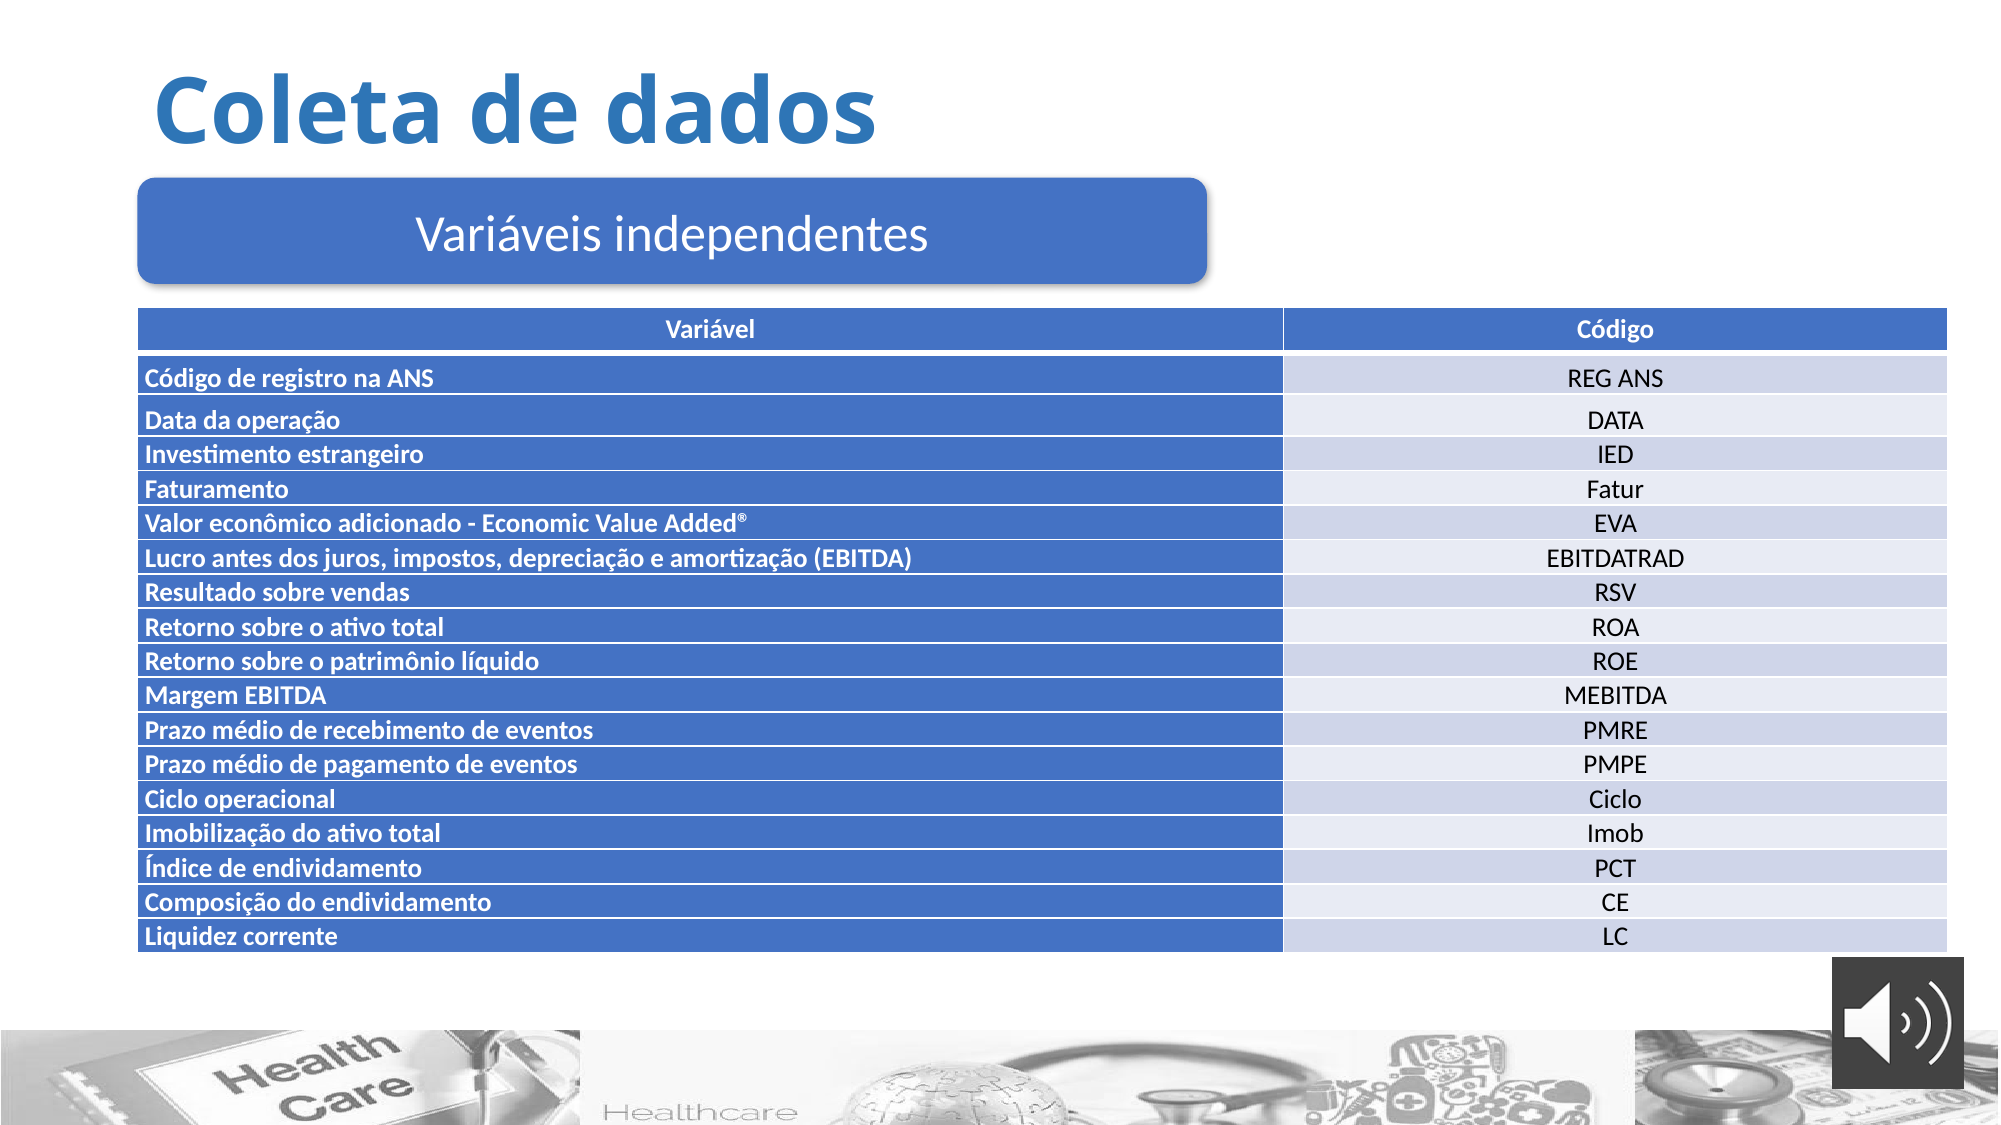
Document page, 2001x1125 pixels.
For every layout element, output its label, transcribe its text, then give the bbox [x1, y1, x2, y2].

table_cell Faturamento [138, 471, 1283, 504]
picture [0, 956, 2000, 1125]
table_cell Imob [1284, 816, 1947, 848]
table_cell PMPE [1284, 747, 1947, 780]
table_cell Prazo médio de recebimento de eventos [138, 713, 1283, 745]
table_cell Índice de endividamento [138, 850, 1283, 883]
table_cell ROE [1284, 644, 1947, 676]
table_cell Fatur [1284, 471, 1947, 504]
table_cell DATA [1284, 395, 1947, 435]
table_cell REG ANS [1284, 356, 1947, 393]
table_cell Valor econômico adicionado - Economic Value Added® [138, 506, 1283, 539]
table_cell Margem EBITDA [138, 678, 1283, 711]
table_cell Ciclo [1284, 781, 1947, 814]
table_cell ROA [1284, 609, 1947, 642]
table_cell CE [1284, 885, 1947, 917]
table_cell Retorno sobre o patrimônio líquido [138, 644, 1283, 676]
table_cell Retorno sobre o ativo total [138, 609, 1283, 642]
table_cell Imobilização do ativo total [138, 816, 1283, 848]
table_header Código [1284, 308, 1947, 350]
table_cell Código de registro na ANS [138, 356, 1283, 393]
table_cell Data da operação [138, 395, 1283, 435]
table_cell PMRE [1284, 713, 1947, 745]
table_cell Ciclo operacional [138, 781, 1283, 814]
table_cell RSV [1284, 575, 1947, 607]
table_cell MEBITDA [1284, 678, 1947, 711]
table_cell Liquidez corrente [138, 919, 1283, 952]
table_header Variável [138, 308, 1283, 350]
table_cell Lucro antes dos juros, impostos, depreciação e amortização (EBITDA) [138, 540, 1283, 573]
table_cell EBITDATRAD [1284, 540, 1947, 573]
table_cell IED [1284, 437, 1947, 470]
table_cell Composição do endividamento [138, 885, 1283, 917]
table_cell EVA [1284, 506, 1947, 539]
title Coleta de dados [137, 4, 1863, 223]
table_cell PCT [1284, 850, 1947, 883]
table_cell Resultado sobre vendas [138, 575, 1283, 607]
text_box Variáveis independentes [136, 176, 1209, 285]
table_cell Prazo médio de pagamento de eventos [138, 747, 1283, 780]
table_cell LC [1284, 919, 1947, 952]
table_cell Investimento estrangeiro [138, 437, 1283, 470]
